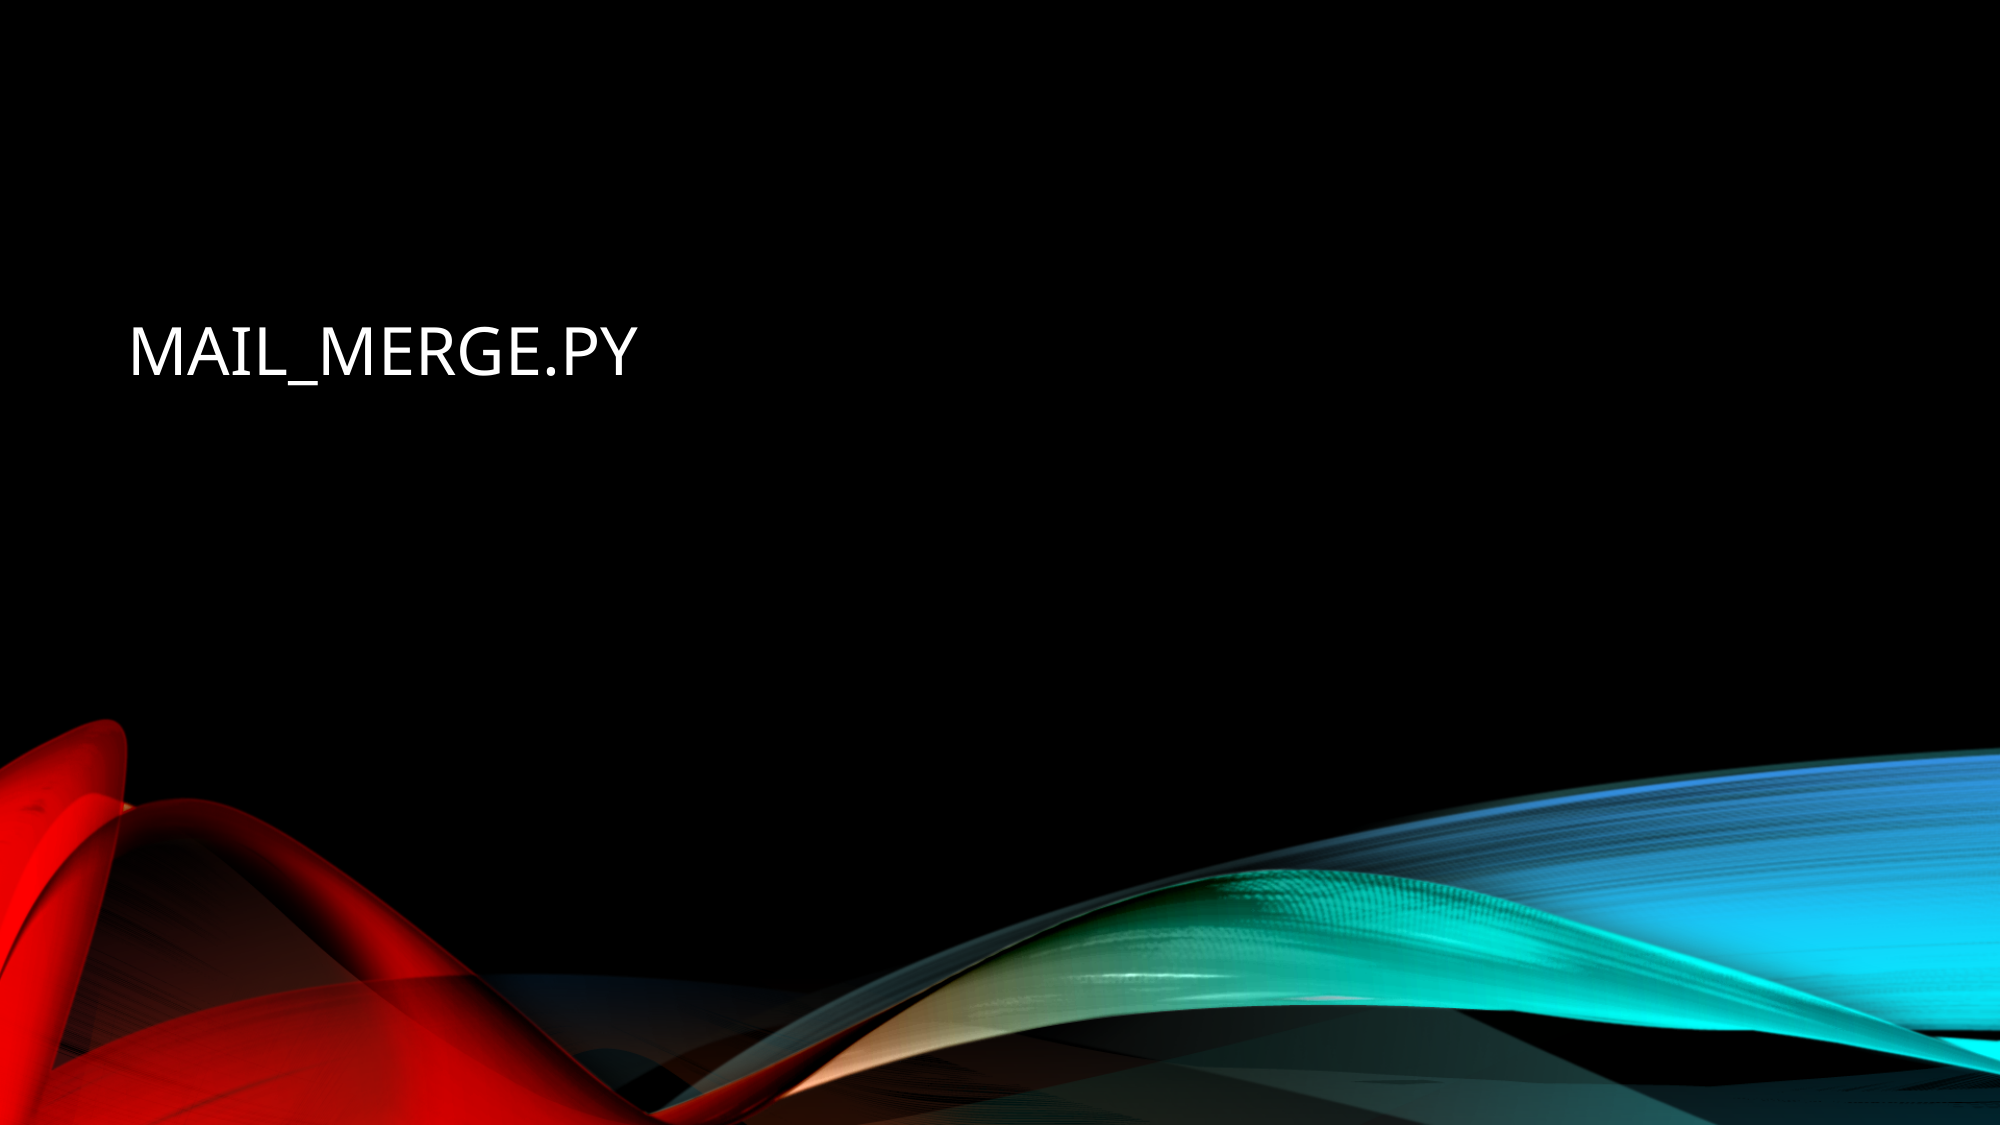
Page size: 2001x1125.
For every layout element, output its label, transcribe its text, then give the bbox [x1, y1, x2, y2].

title Mail_merge.PY [112, 123, 1888, 584]
picture [0, 717, 2000, 1125]
